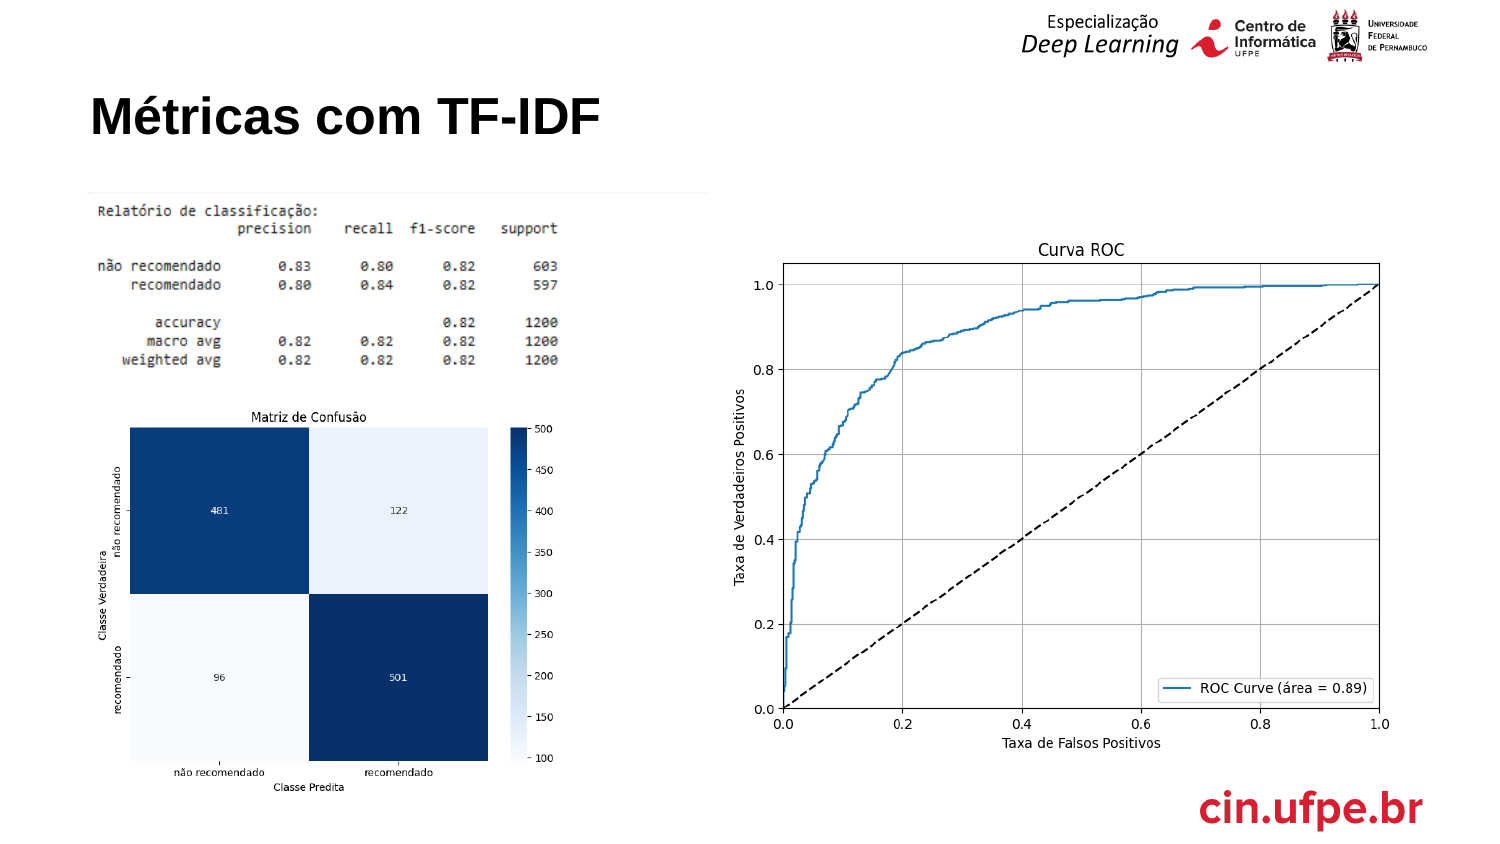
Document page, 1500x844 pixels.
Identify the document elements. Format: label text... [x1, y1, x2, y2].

picture [972, 0, 1442, 80]
picture [87, 192, 709, 397]
picture [1198, 784, 1425, 832]
title Métricas com TF-IDF [75, 43, 1425, 185]
picture [723, 232, 1399, 759]
picture [91, 404, 560, 800]
